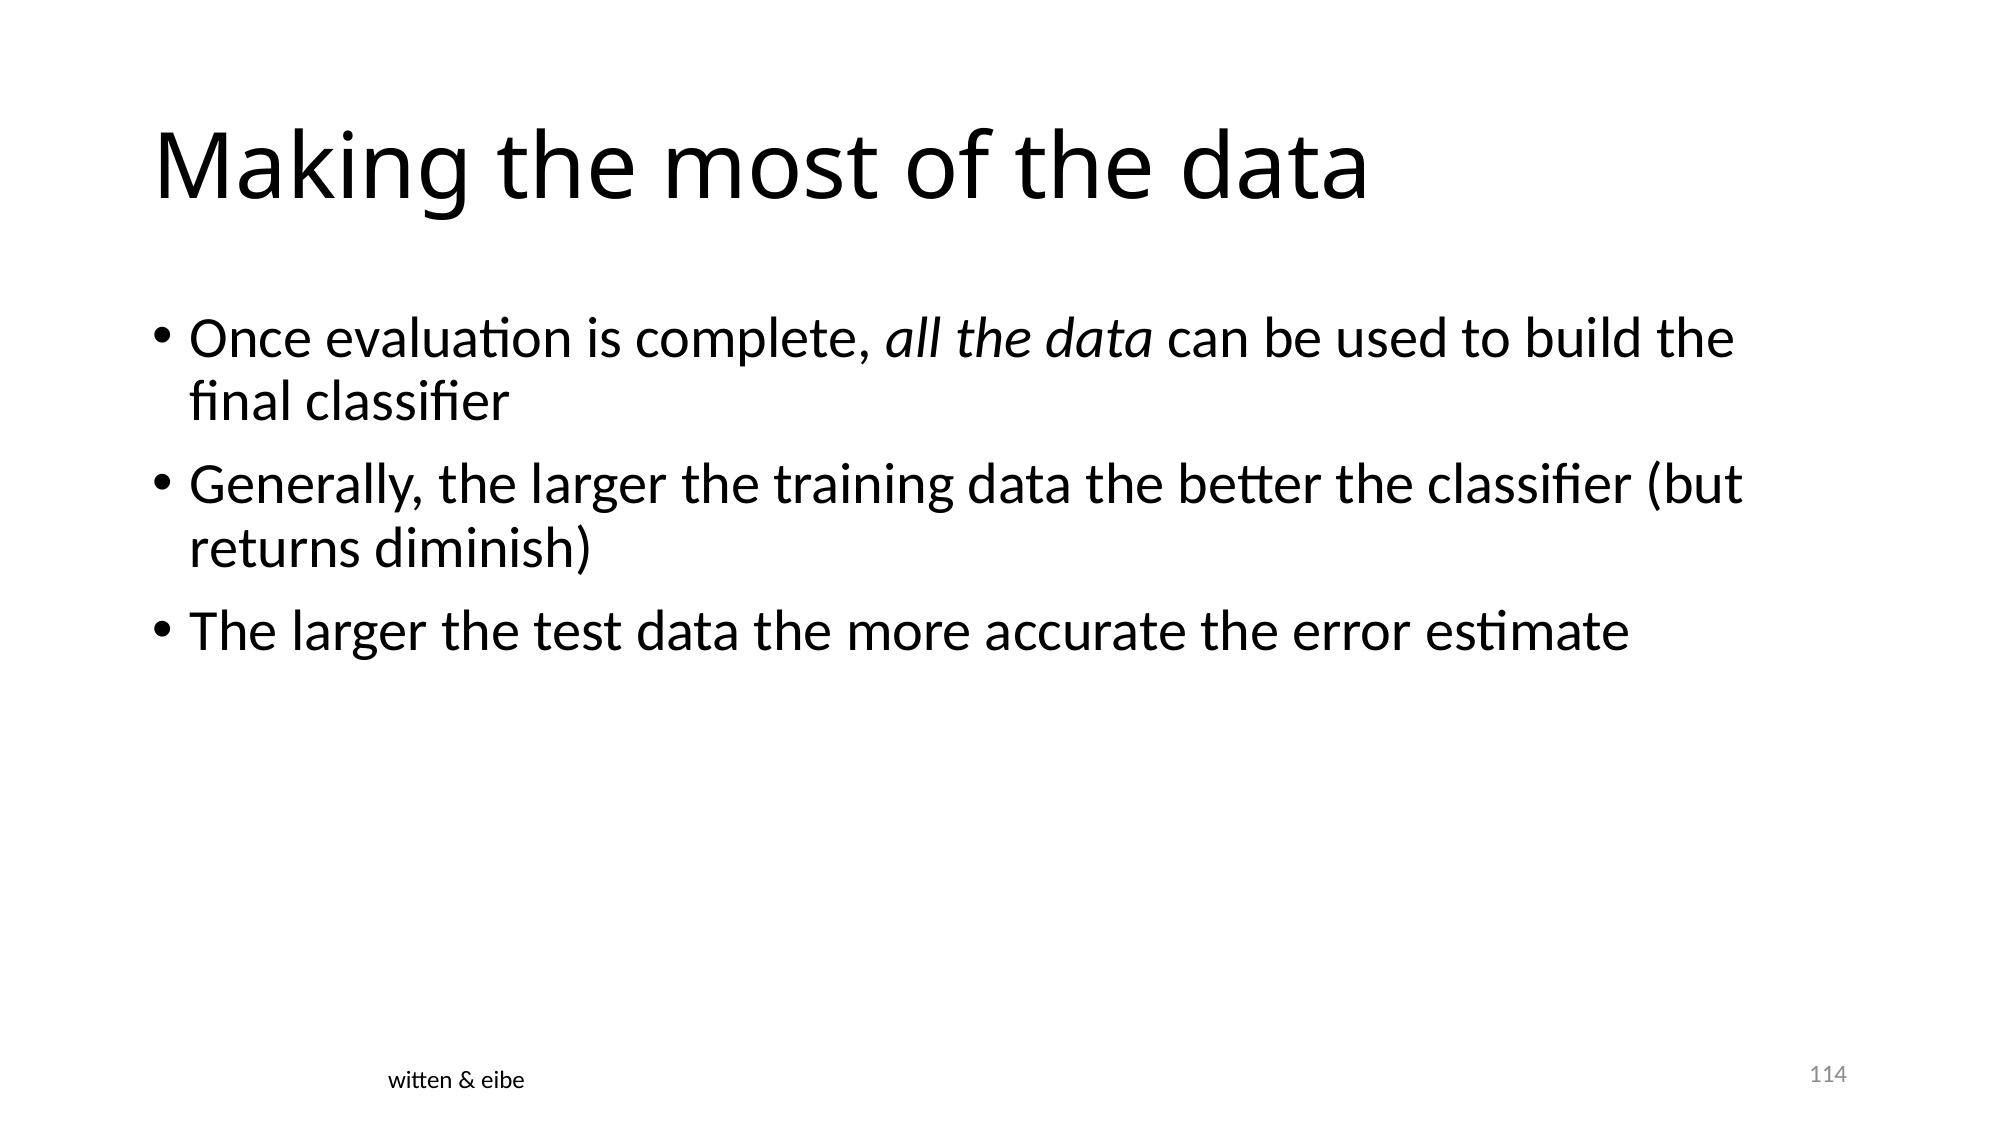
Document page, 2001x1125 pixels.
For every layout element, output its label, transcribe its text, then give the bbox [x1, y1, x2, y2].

list Once evaluation is complete, all the data can be used to build the final classifier Generally, the larger the training data the better the classifier (but returns diminish) The larger the test data the more accurate the error estimate [137, 299, 1863, 1014]
text_box witten & eibe [373, 1055, 541, 1101]
title Making the most of the data [137, 59, 1863, 278]
slide_number 114 [1412, 1042, 1863, 1103]
